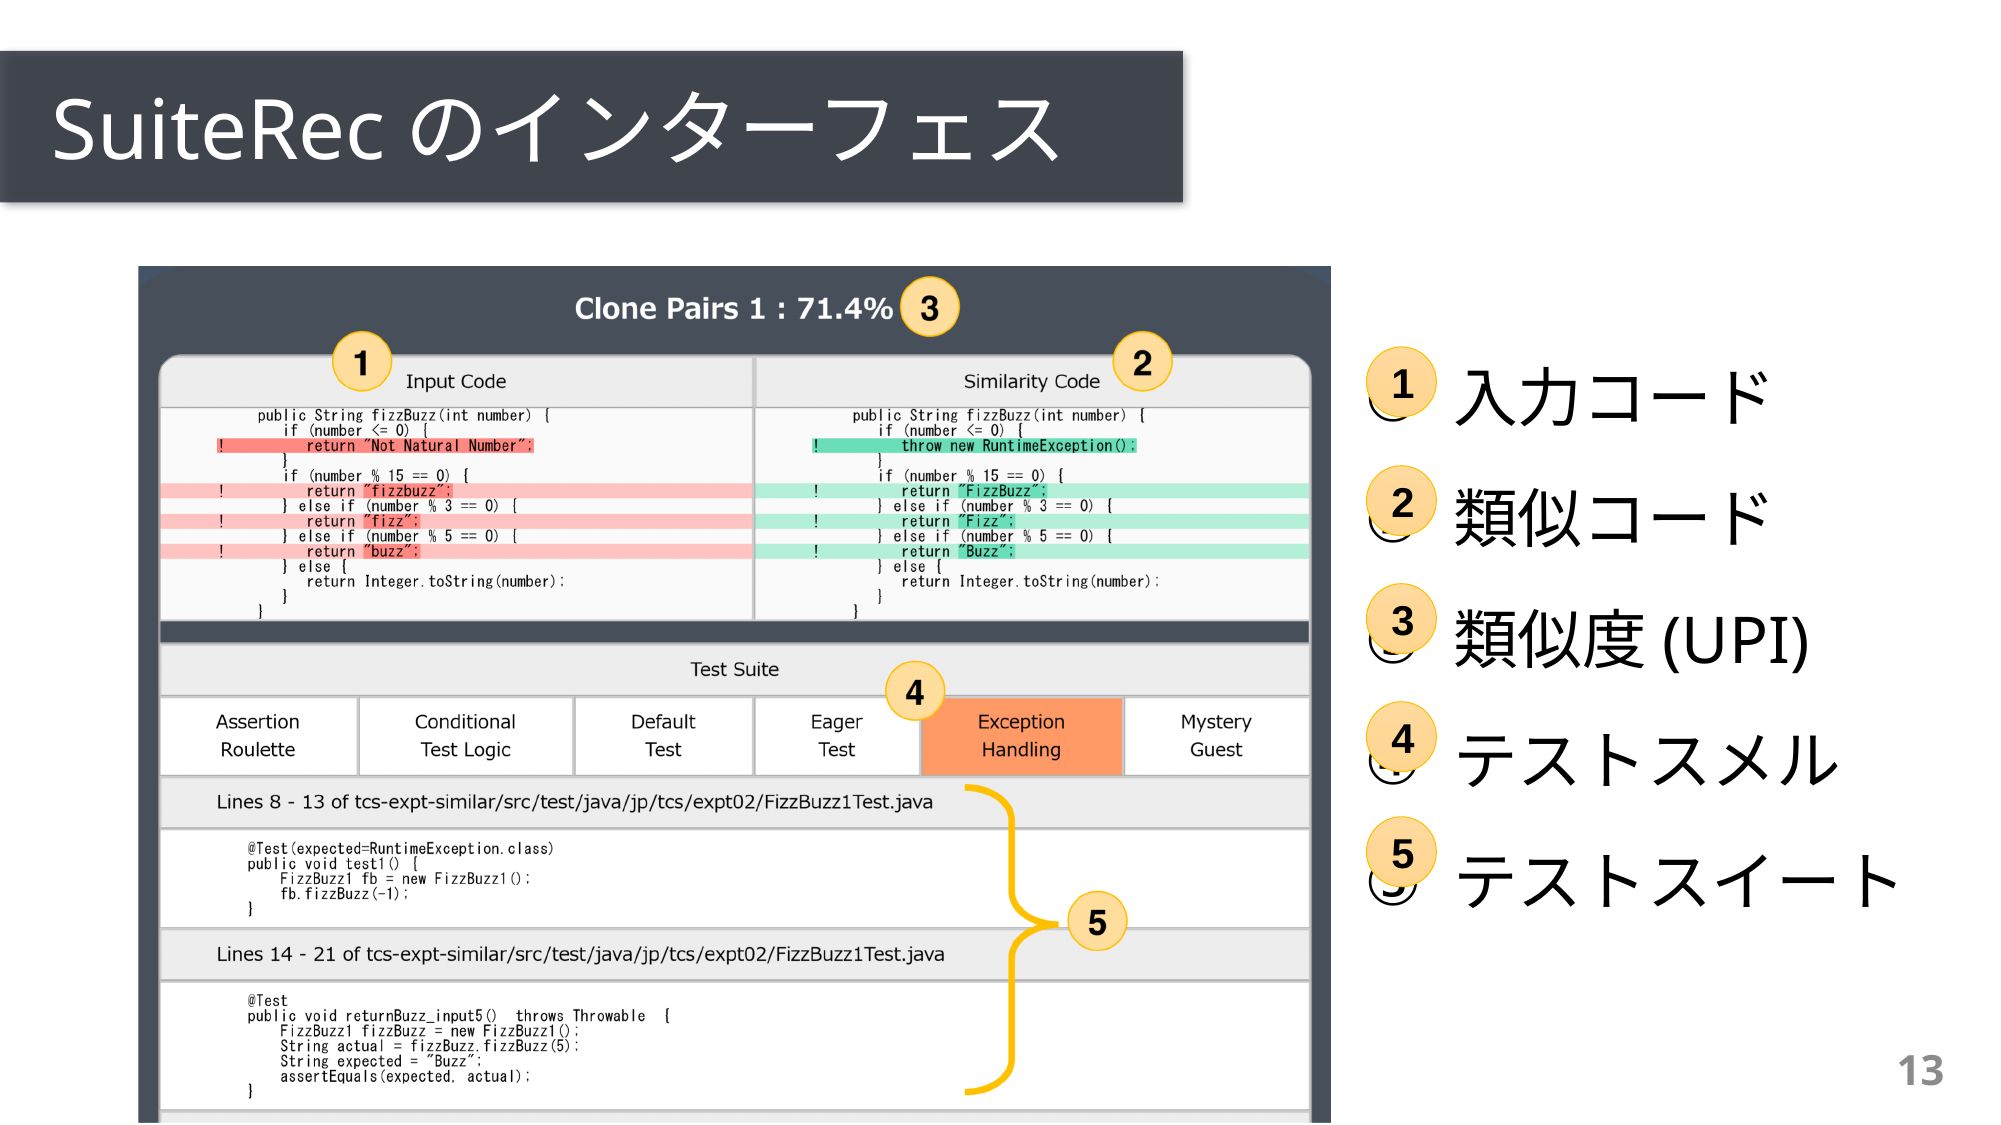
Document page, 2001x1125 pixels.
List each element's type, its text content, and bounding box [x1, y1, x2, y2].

title SuiteRecのインターフェス [36, 27, 1328, 238]
text_box 4 [1365, 701, 1437, 773]
text_box 入力コード 類似コード 類似度(UPI) テストスメル テストスイート [1349, 325, 1930, 962]
text_box 5 [1365, 816, 1437, 888]
text_box 1 [1365, 346, 1437, 418]
picture [138, 266, 1332, 1125]
text_box 2 [1365, 465, 1437, 537]
text_box 3 [1365, 583, 1437, 655]
